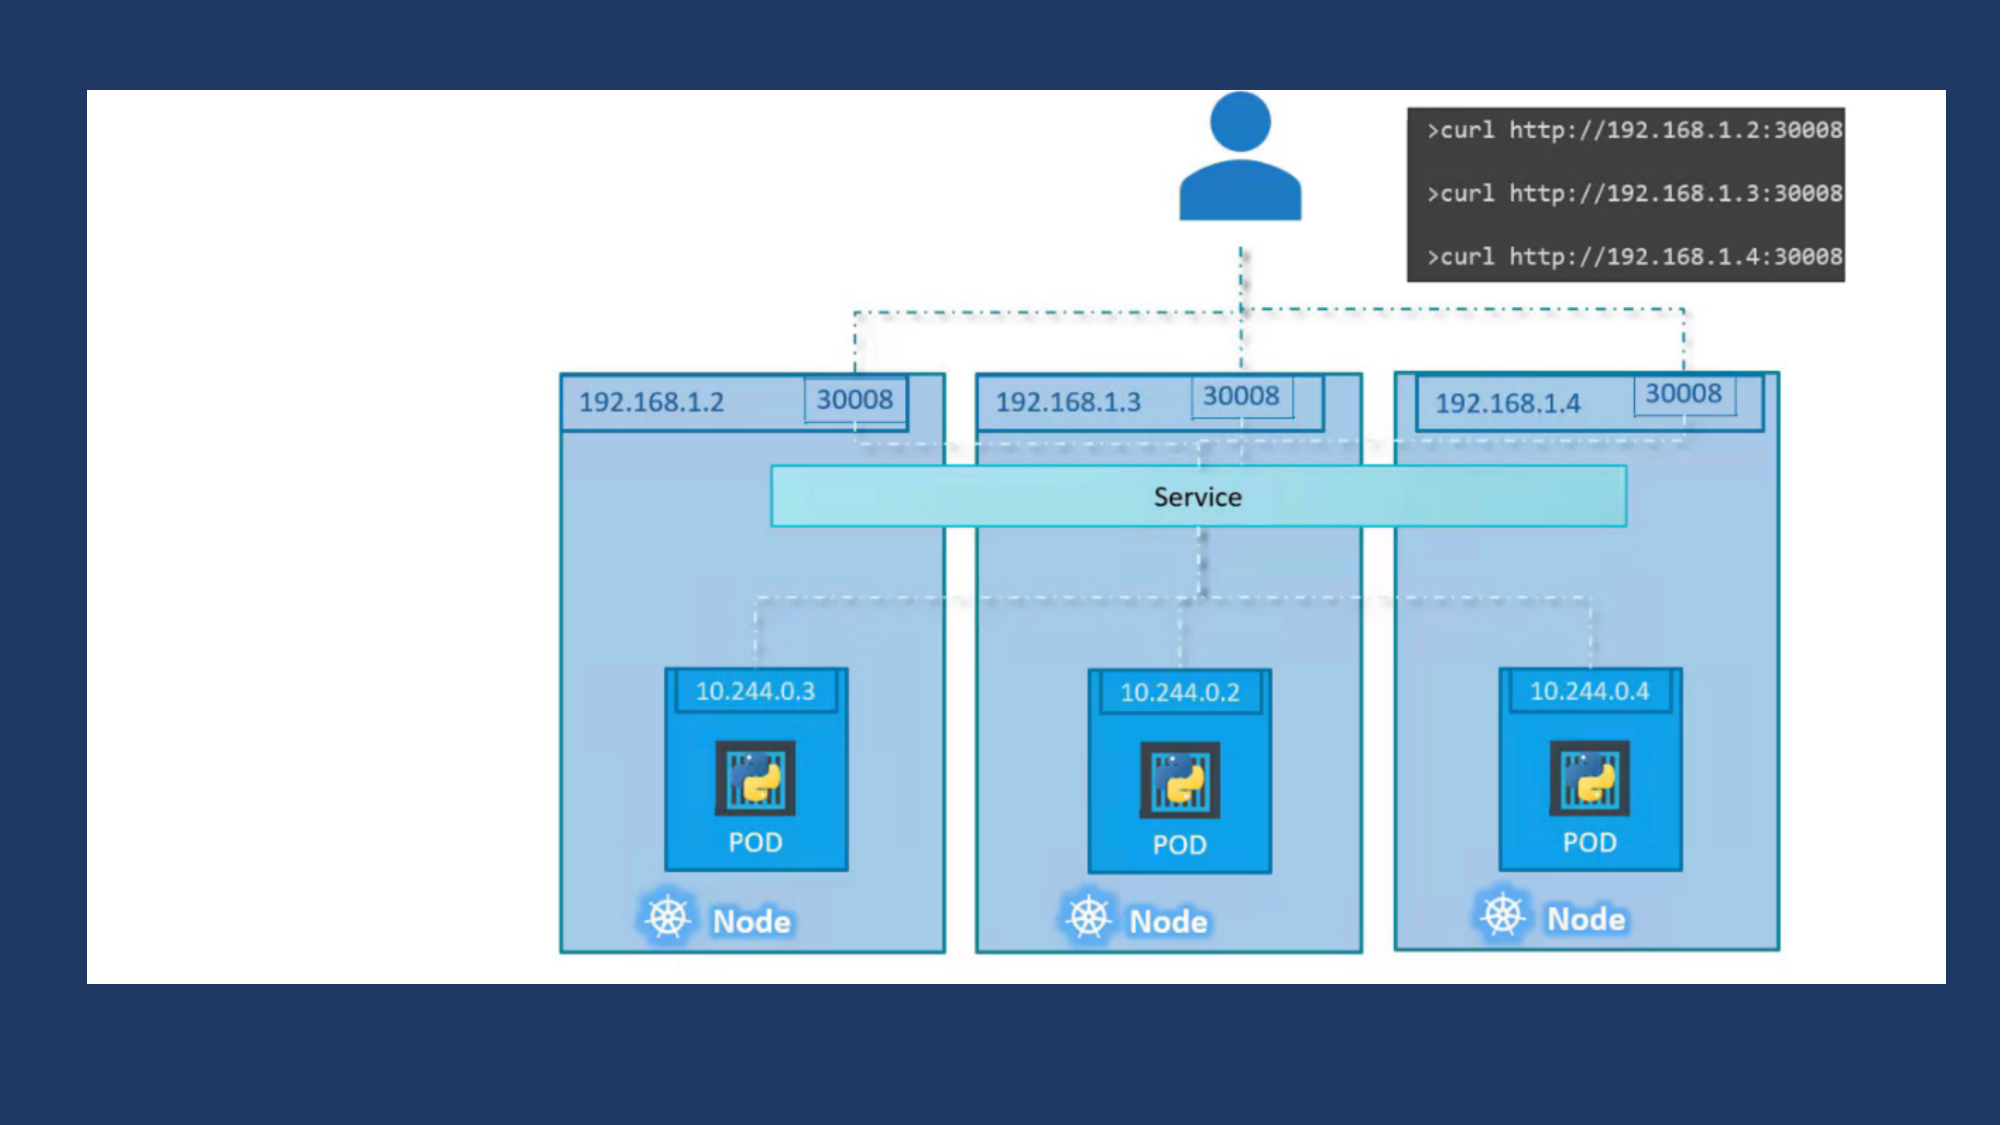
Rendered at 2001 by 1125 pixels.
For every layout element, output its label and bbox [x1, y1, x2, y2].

picture [87, 90, 1946, 984]
